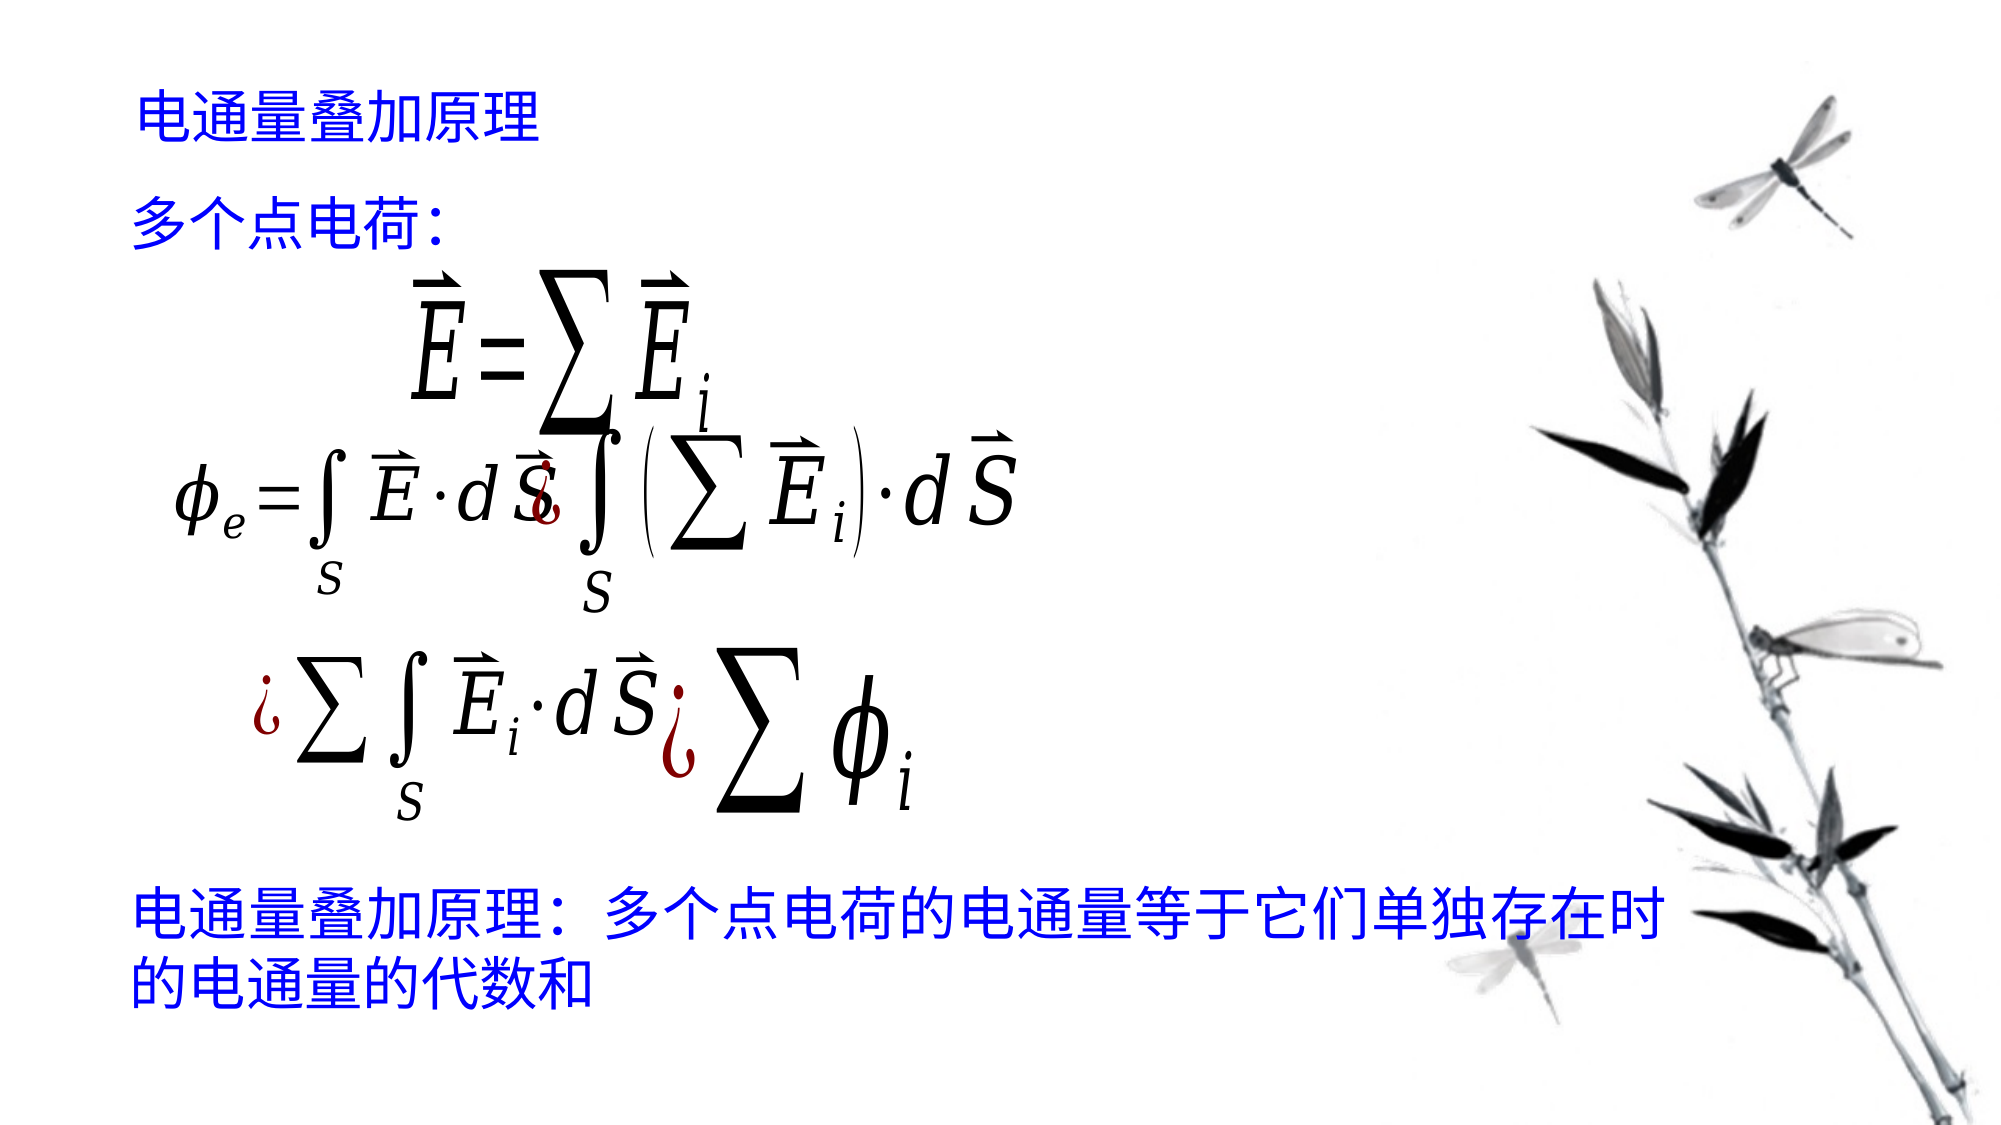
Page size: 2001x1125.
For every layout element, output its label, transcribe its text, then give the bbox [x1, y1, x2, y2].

text_box 多个点电荷： [115, 179, 505, 265]
text_box 电通量叠加原理 [118, 72, 557, 158]
text_box 电通量叠加原理：多个点电荷的电通量等于它们单独存在时的电通量的代数和 [115, 869, 1682, 1025]
picture [1376, 61, 2000, 1125]
